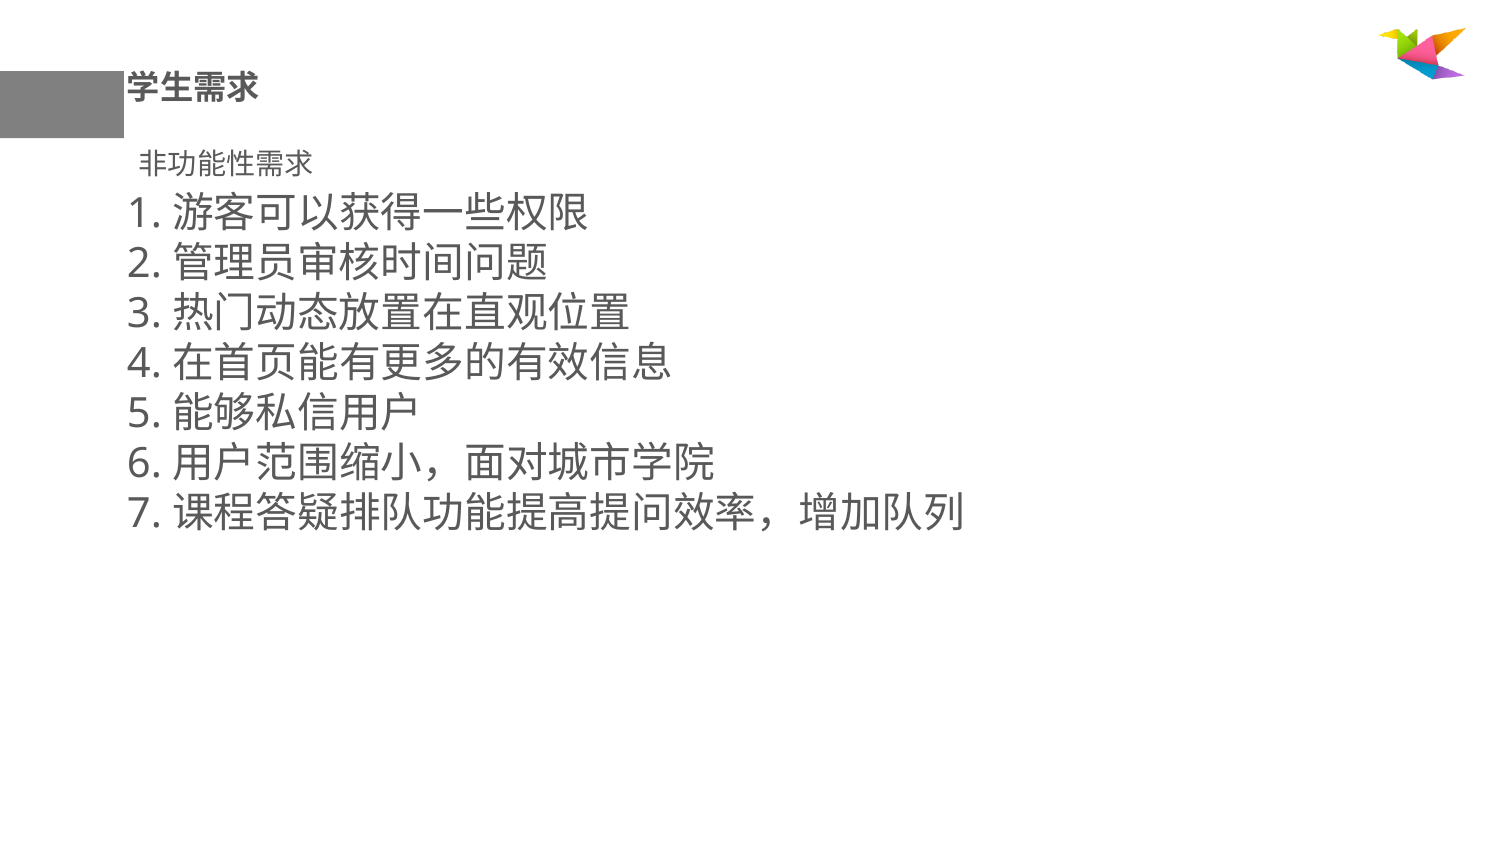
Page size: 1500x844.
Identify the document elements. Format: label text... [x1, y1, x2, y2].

text_box 学生需求 [112, 59, 538, 114]
picture [1376, 23, 1467, 80]
text_box 非功能性需求 [123, 138, 329, 177]
text_box 1.游客可以获得一些权限 2.管理员审核时间问题 3.热门动态放置在直观位置 4.在首页能有更多的有效信息 5.能够私信用户 6.用户范围缩小，面对城市学院 7.课程答疑排队功能提高提问效率，增加队列 [112, 177, 1351, 543]
text_box [0, 70, 125, 139]
